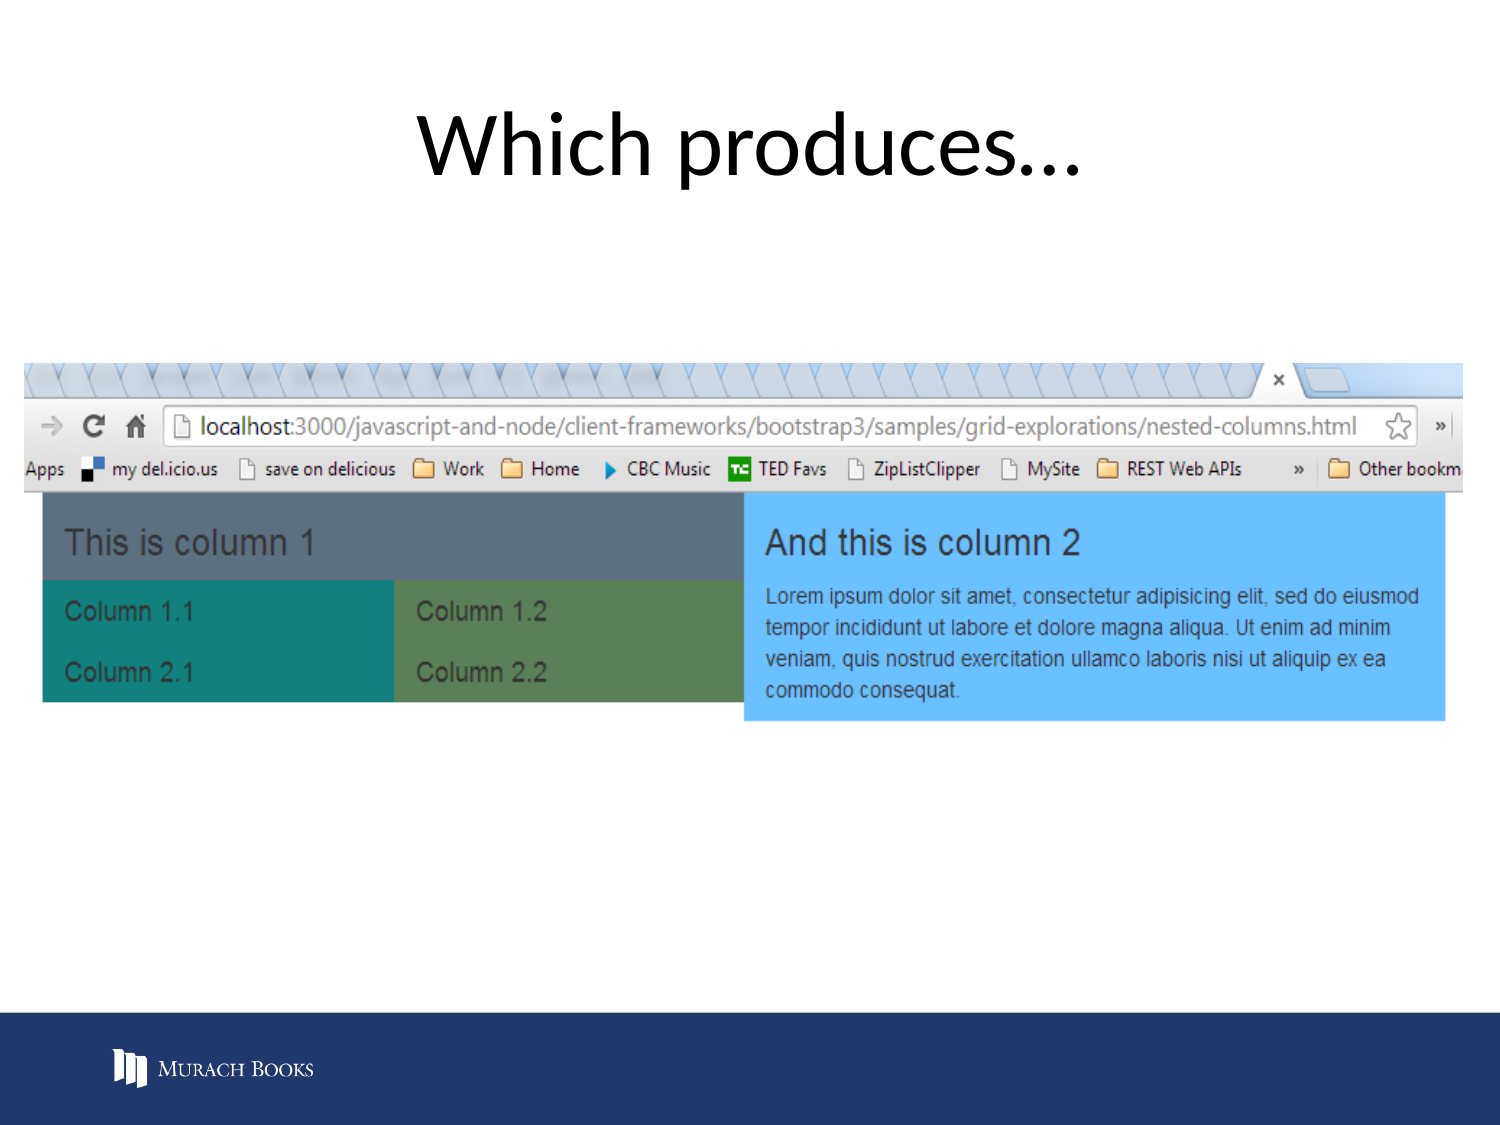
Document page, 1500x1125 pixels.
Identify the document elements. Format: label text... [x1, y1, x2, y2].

picture [111, 1049, 313, 1088]
picture [24, 363, 1463, 762]
title Which produces… [75, 45, 1425, 233]
